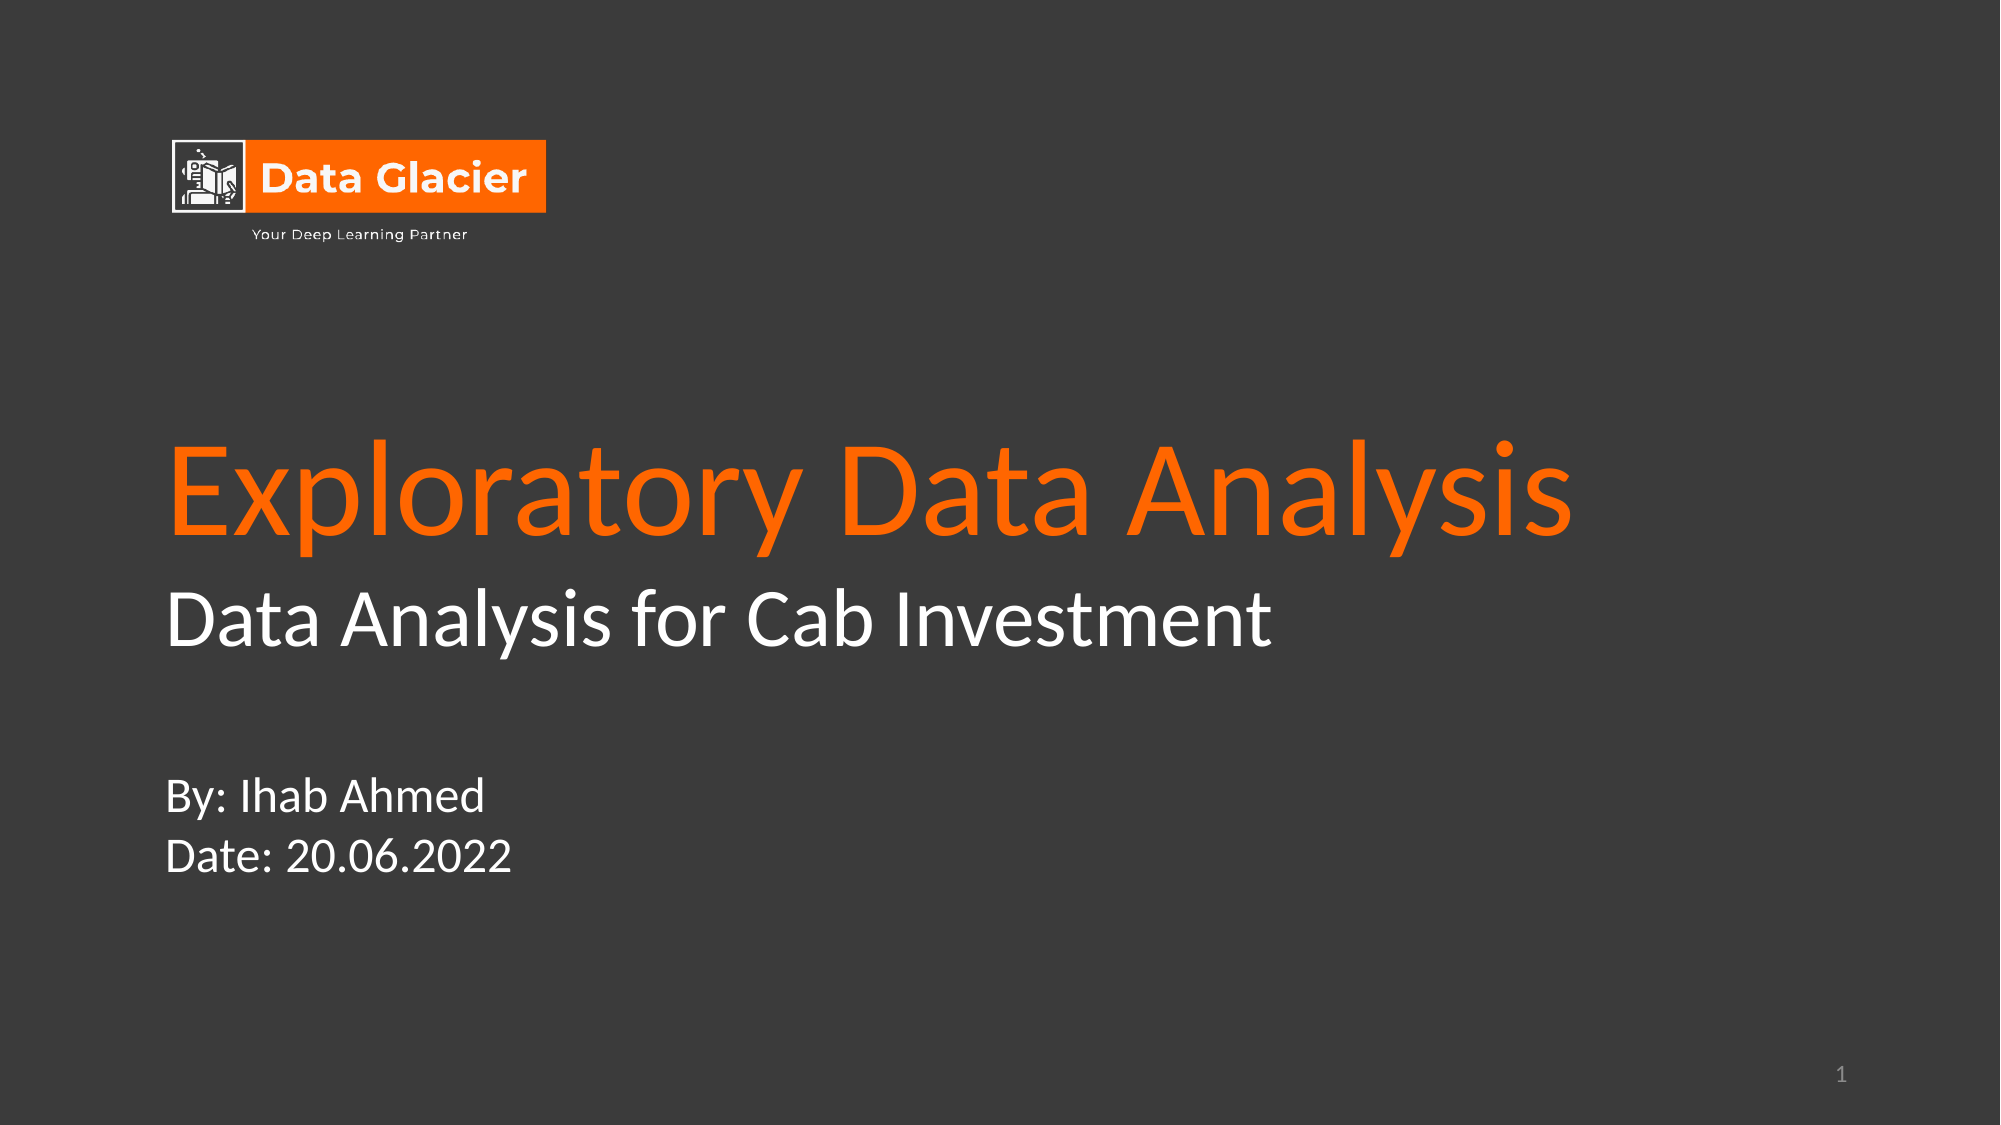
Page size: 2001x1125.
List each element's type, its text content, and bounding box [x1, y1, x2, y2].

slide_number 1 [1412, 1042, 1863, 1103]
text_box Exploratory Data Analysis Data Analysis for Cab Investment By: Ihab Ahmed Date: 20.06.2022 [150, 390, 1591, 891]
picture [168, 0, 550, 382]
